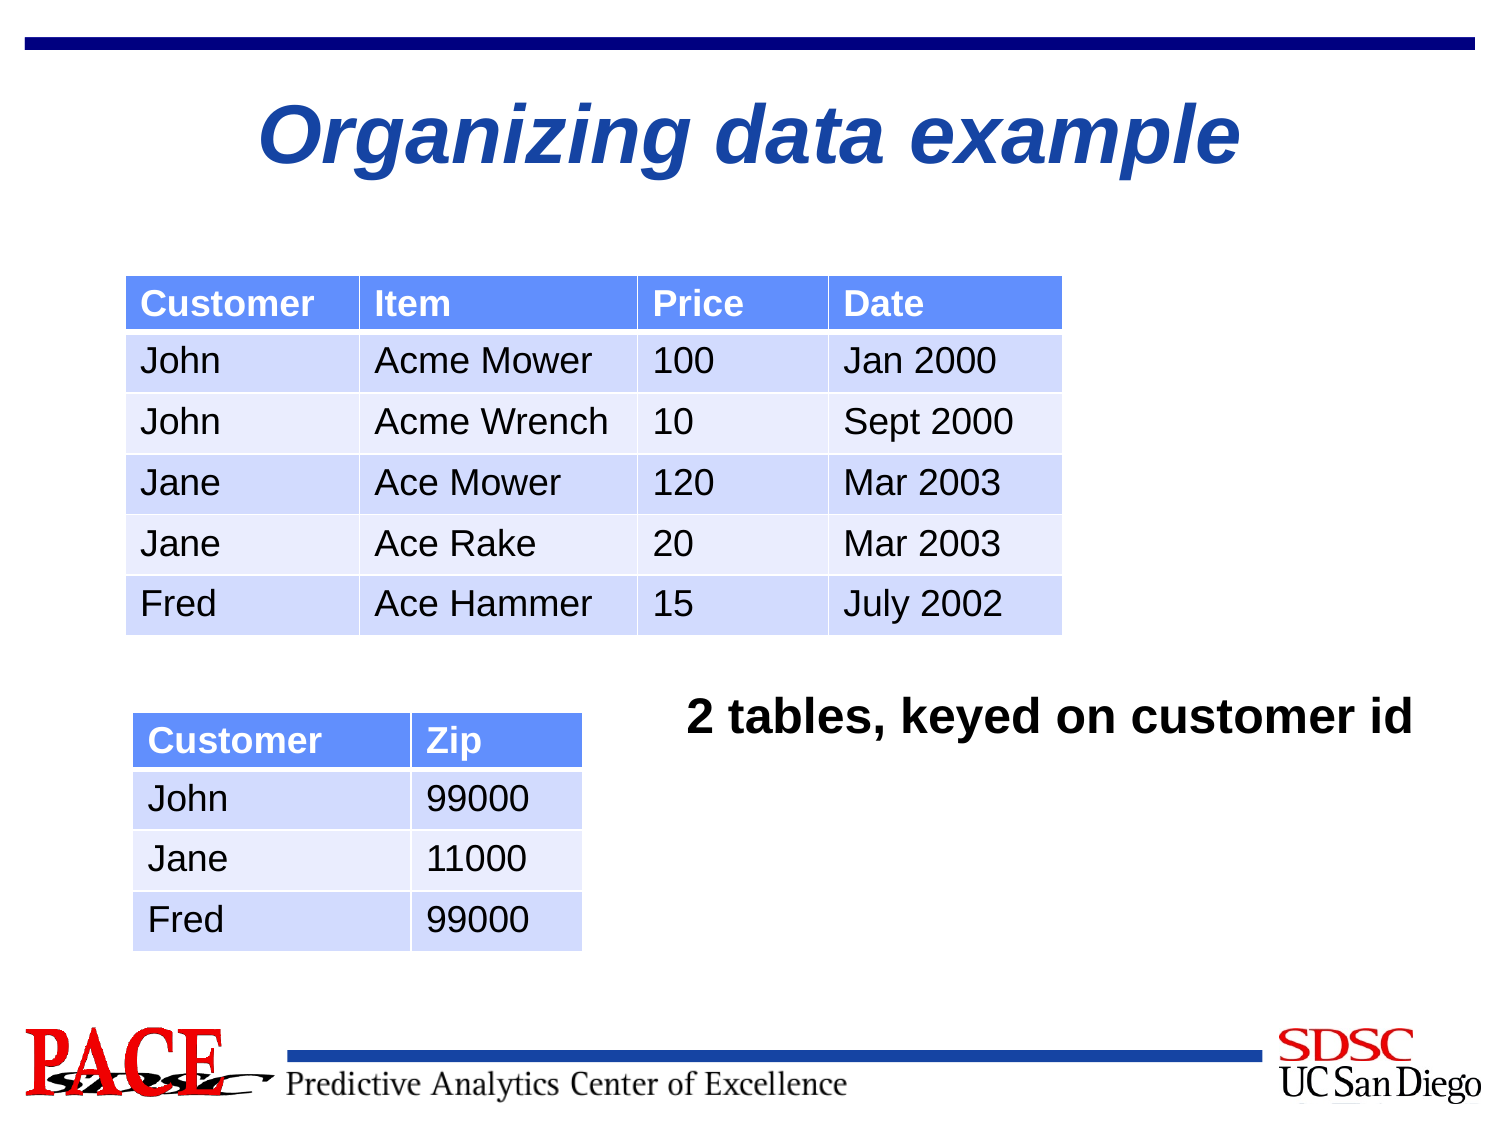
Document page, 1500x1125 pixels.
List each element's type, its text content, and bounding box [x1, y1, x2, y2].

table_cell Acme Mower [360, 335, 637, 392]
picture [1279, 1066, 1481, 1104]
table_cell John [133, 772, 410, 829]
table_header Customer [133, 713, 410, 767]
picture [25, 1025, 276, 1101]
table_cell Ace Mower [360, 455, 637, 514]
table_cell Fred [126, 576, 359, 635]
table_header Zip [412, 713, 582, 767]
table_cell Mar 2003 [829, 515, 1062, 574]
table_cell Acme Wrench [360, 394, 637, 453]
table_header Price [638, 276, 828, 329]
table_cell 11000 [412, 831, 582, 890]
table_cell July 2002 [829, 576, 1062, 635]
table_header Customer [126, 276, 359, 329]
table_cell 99000 [412, 892, 582, 951]
table_cell Ace Hammer [360, 576, 637, 635]
title Organizing data example [24, 50, 1475, 221]
table_cell Sept 2000 [829, 394, 1062, 453]
table_header Item [360, 276, 637, 329]
picture [286, 1064, 858, 1103]
table_cell 100 [638, 335, 828, 392]
table_cell Jane [133, 831, 410, 890]
table_cell Jane [126, 455, 359, 514]
text_box 2 tables, keyed on customer id [671, 675, 1430, 811]
picture [1279, 1028, 1413, 1061]
table_cell 99000 [412, 772, 582, 829]
table_cell Jane [126, 515, 359, 574]
table_cell 15 [638, 576, 828, 635]
table_cell Fred [133, 892, 410, 951]
table_cell 20 [638, 515, 828, 574]
table_cell Ace Rake [360, 515, 637, 574]
table_cell Jan 2000 [829, 335, 1062, 392]
table_cell 10 [638, 394, 828, 453]
table_cell 120 [638, 455, 828, 514]
table_header Date [829, 276, 1062, 329]
table_cell Mar 2003 [829, 455, 1062, 514]
table_cell John [126, 335, 359, 392]
table_cell John [126, 394, 359, 453]
